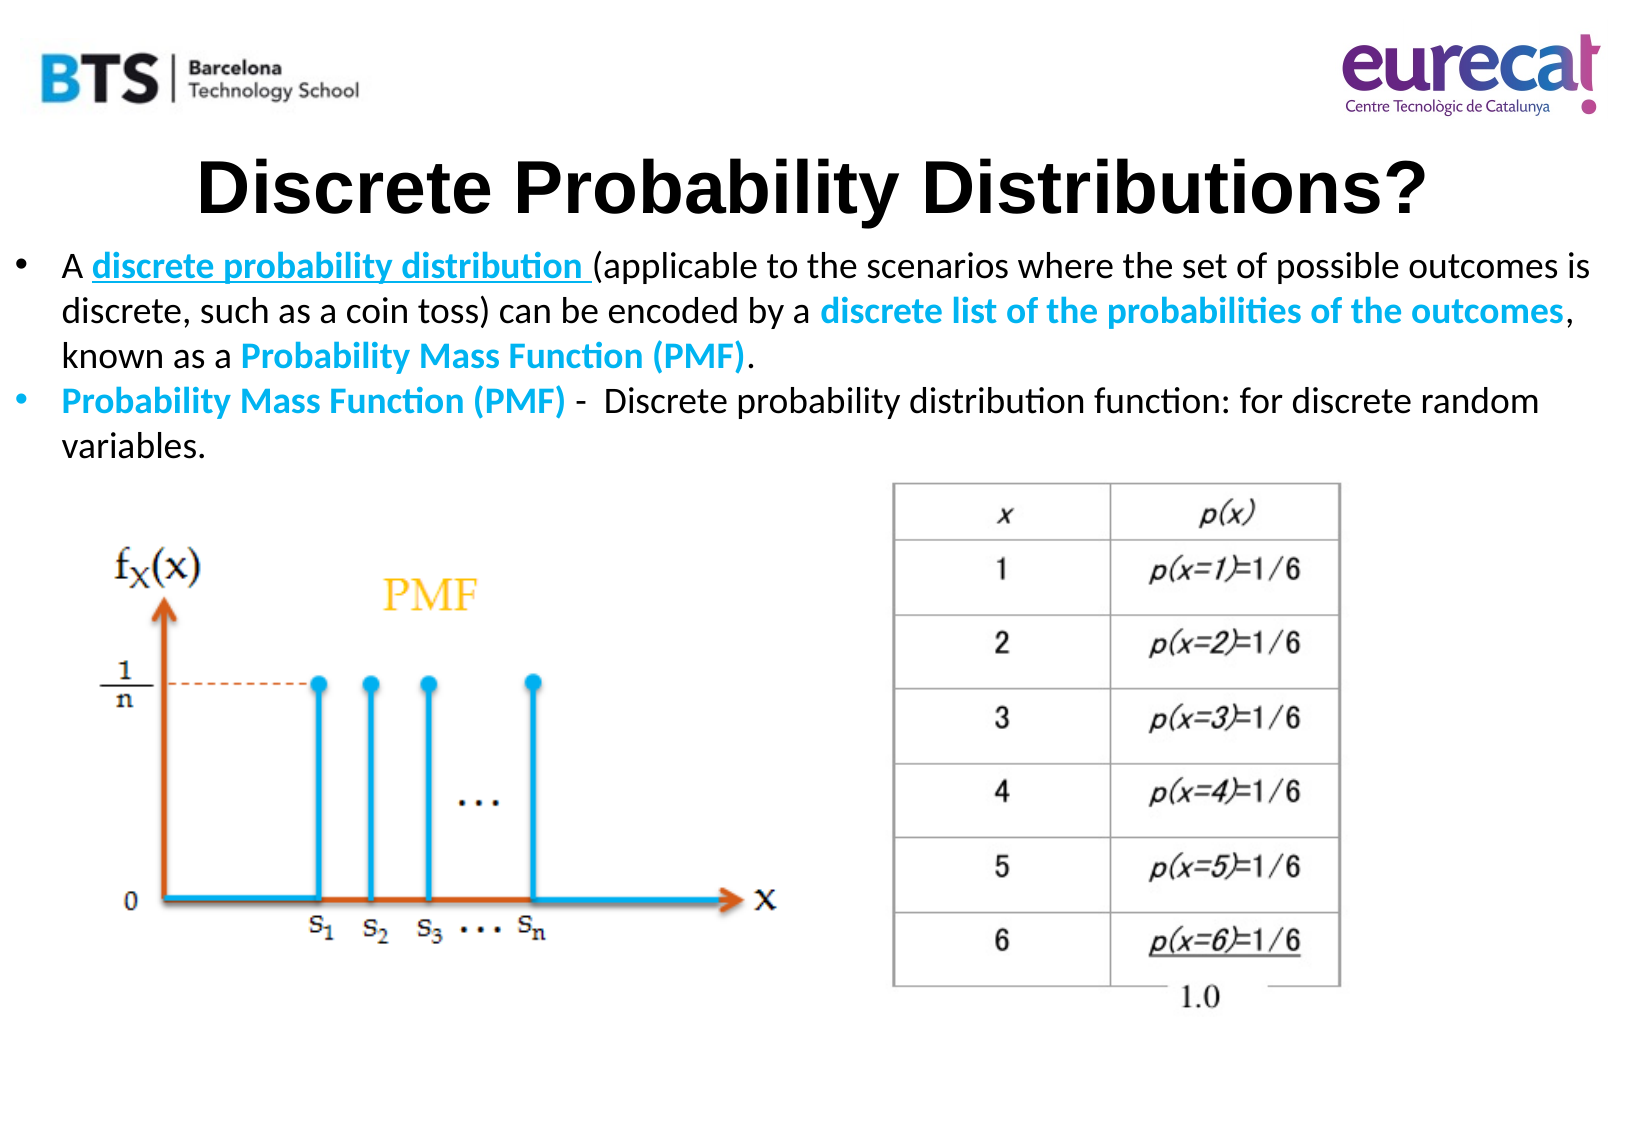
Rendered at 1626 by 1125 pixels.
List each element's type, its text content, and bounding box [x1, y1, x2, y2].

picture [1335, 19, 1608, 119]
picture [881, 476, 1357, 1017]
text_box Discrete Probability Distributions? [182, 130, 1445, 233]
picture [20, 38, 382, 119]
picture [89, 525, 788, 952]
text_box A discrete probability distribution (applicable to the scenarios where the set of possible outcomes is discrete, such as a coin toss) can be encoded by a discrete list of the probabilities of the outcomes, known as a Probability Mass Function (PMF). Probability Mass Function (PMF) - Discrete probability distribution function: for discrete random variables. [0, 233, 1625, 474]
